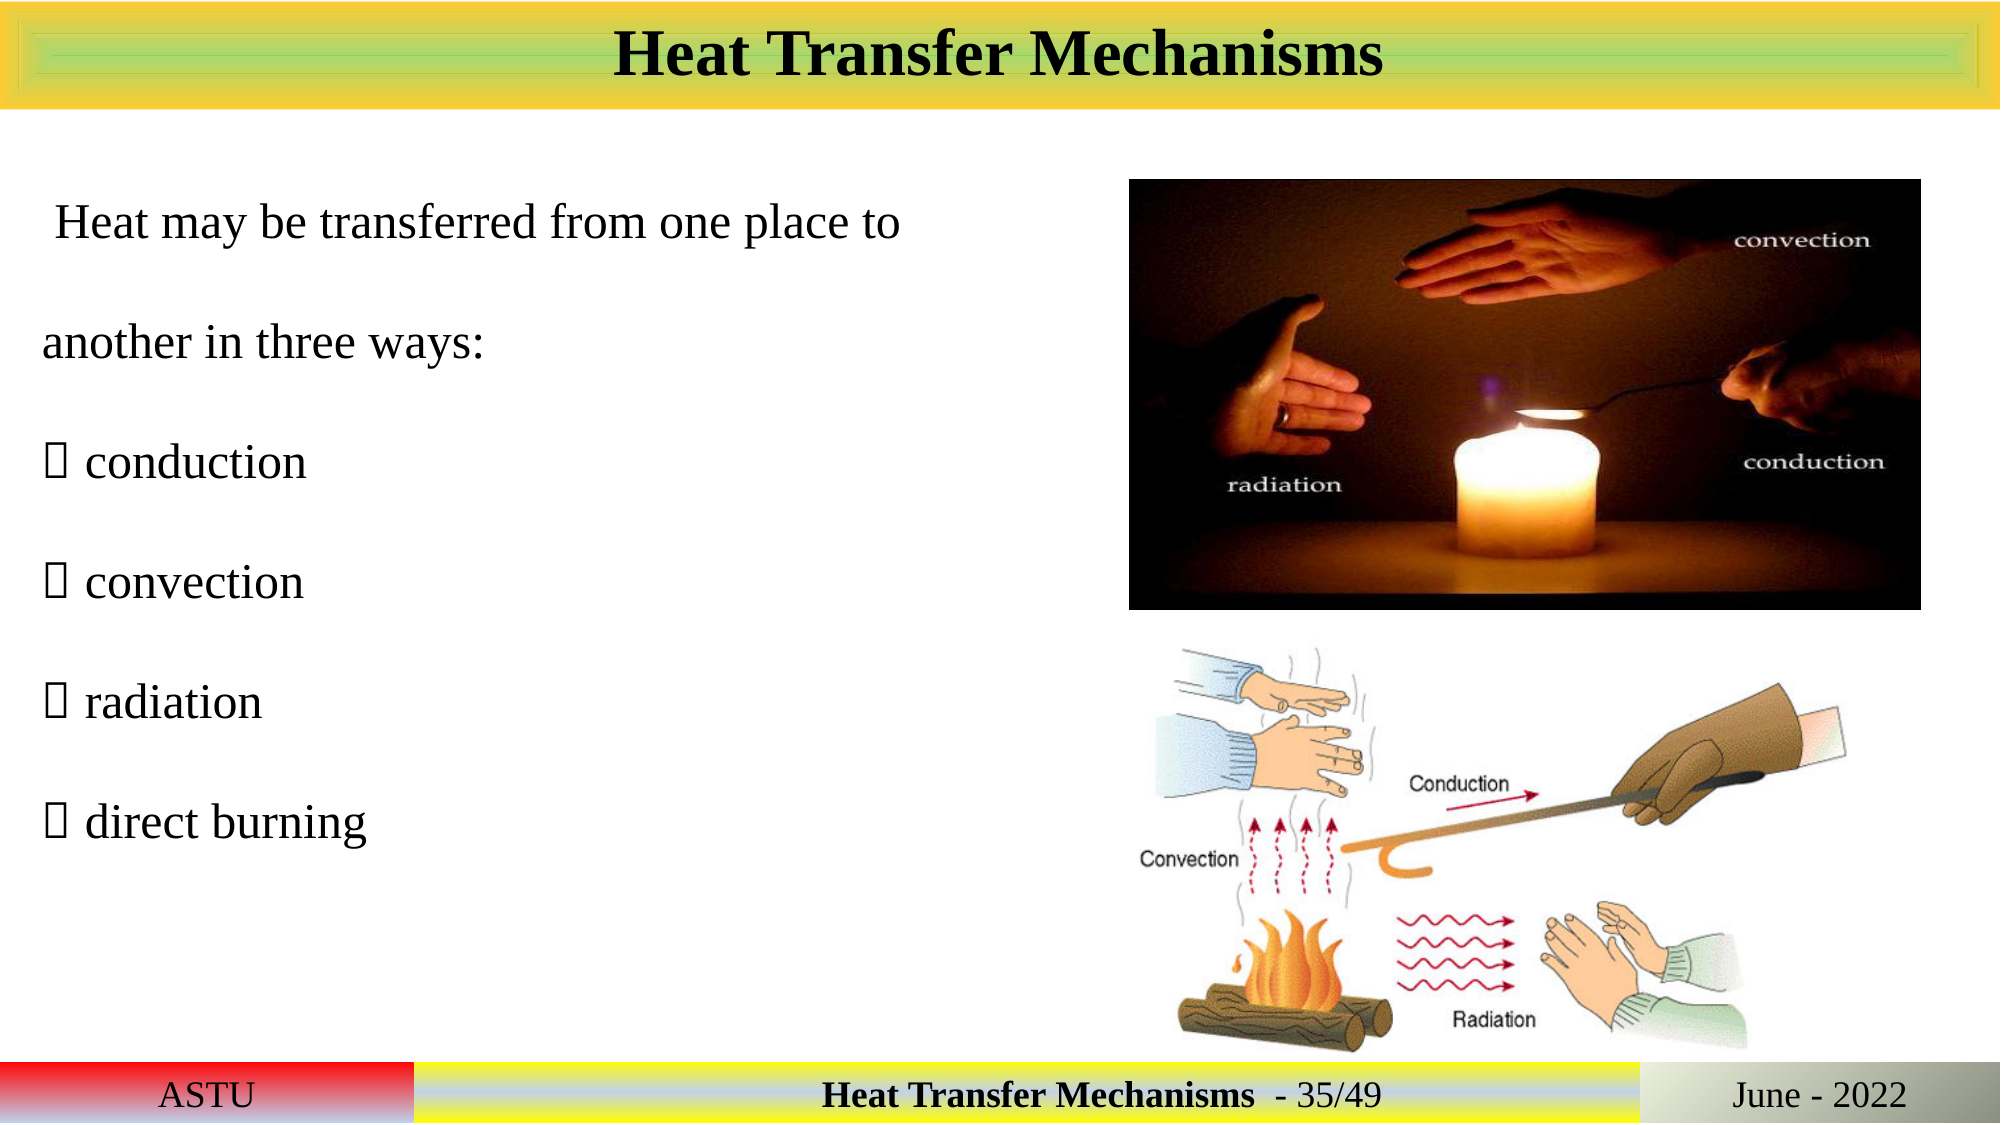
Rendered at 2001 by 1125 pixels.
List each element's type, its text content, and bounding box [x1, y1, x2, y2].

text_box Heat Transfer Mechanisms - 35/49 [414, 1062, 1640, 1123]
text_box ASTU [0, 1062, 414, 1123]
picture [1129, 638, 1855, 1060]
text_box June - 2022 [1640, 1062, 2000, 1123]
text_box Heat Transfer Mechanisms [0, 1, 2000, 110]
text_box Heat may be transferred from one place to another in three ways:  conduction  convection  radiation  direct burning [27, 121, 1019, 857]
picture [1129, 179, 1921, 610]
